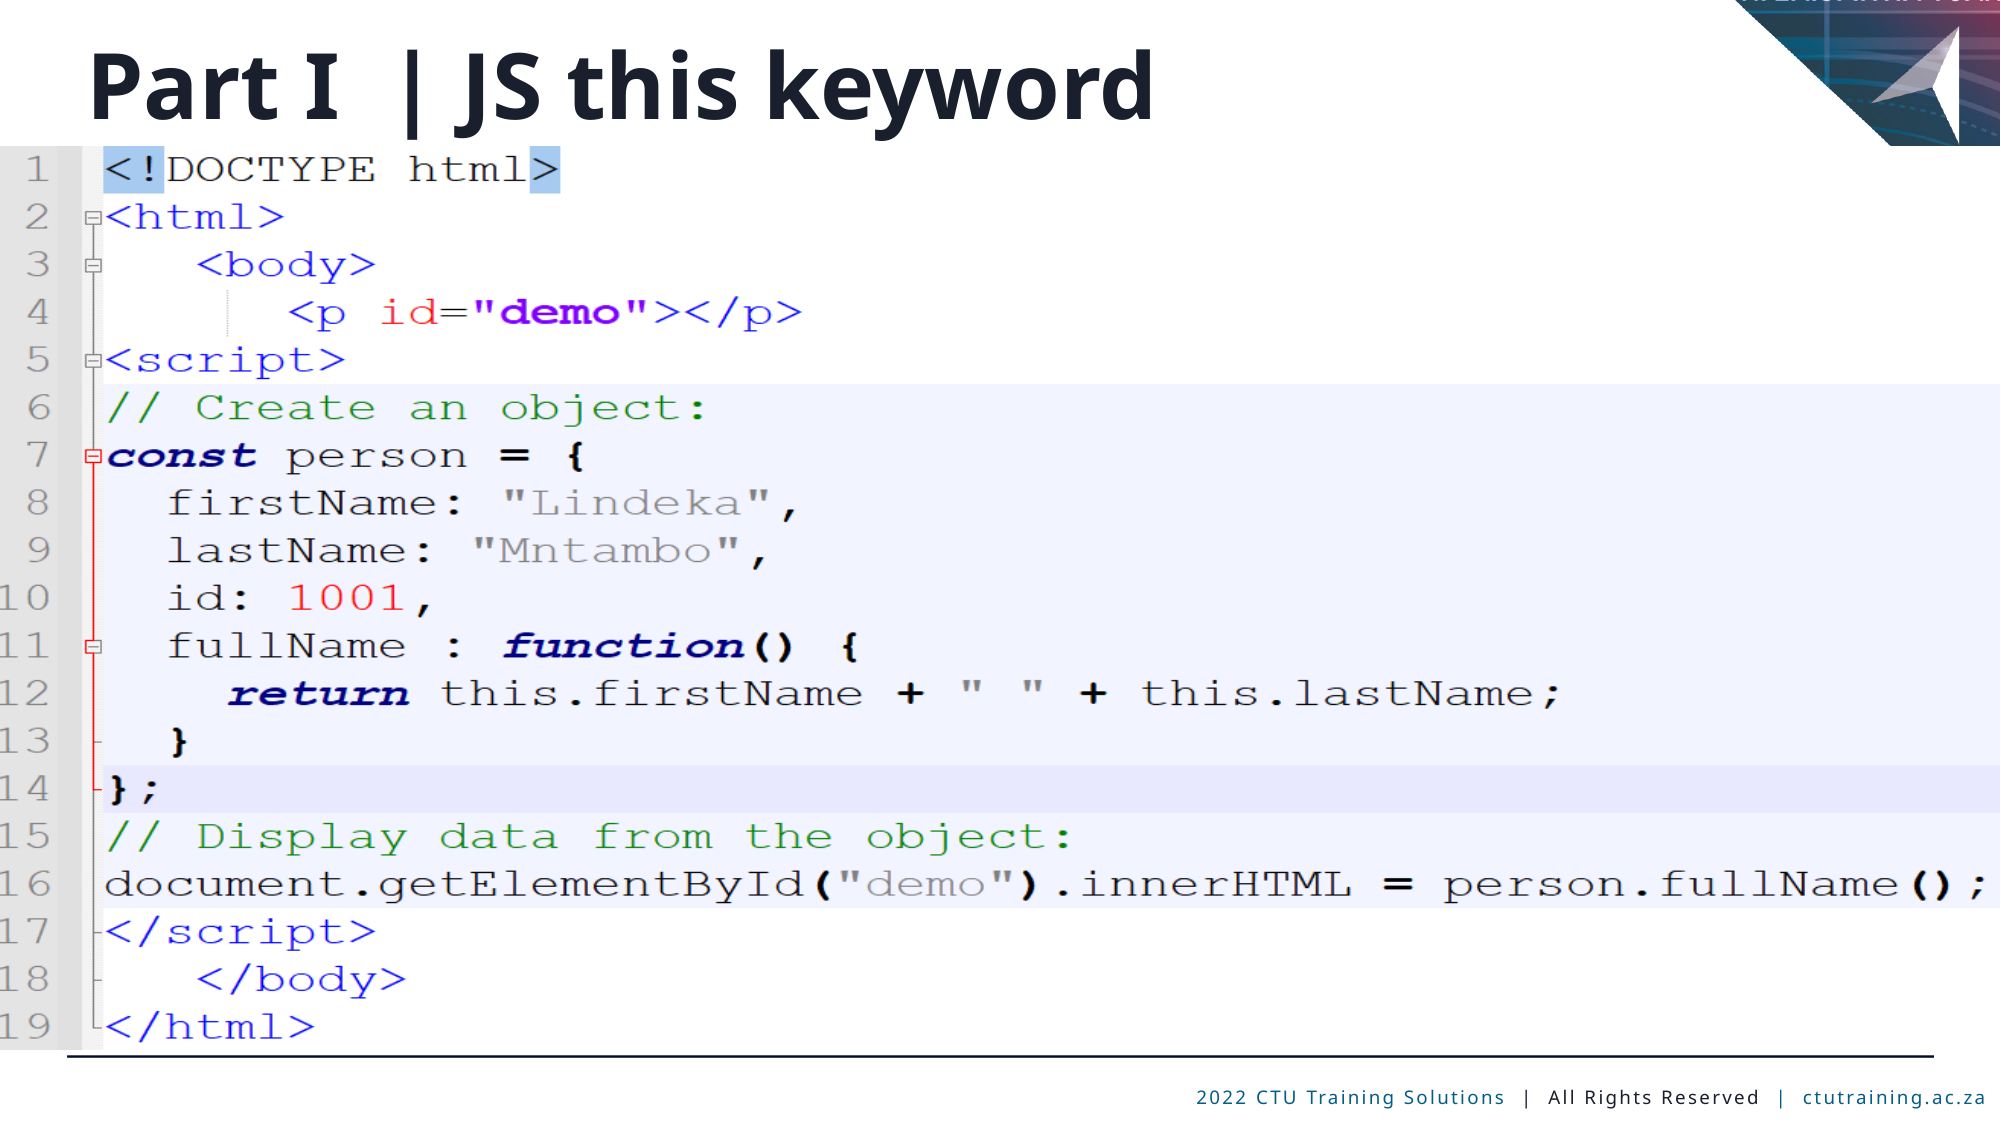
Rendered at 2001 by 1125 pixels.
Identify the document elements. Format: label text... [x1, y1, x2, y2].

text_box Part I | JS this keyword [71, 20, 1623, 146]
text_box 2022 CTU Training Solutions | All Rights Reserved | ctutraining.ac.za [12, 1077, 2000, 1116]
picture [0, 0, 2000, 1125]
